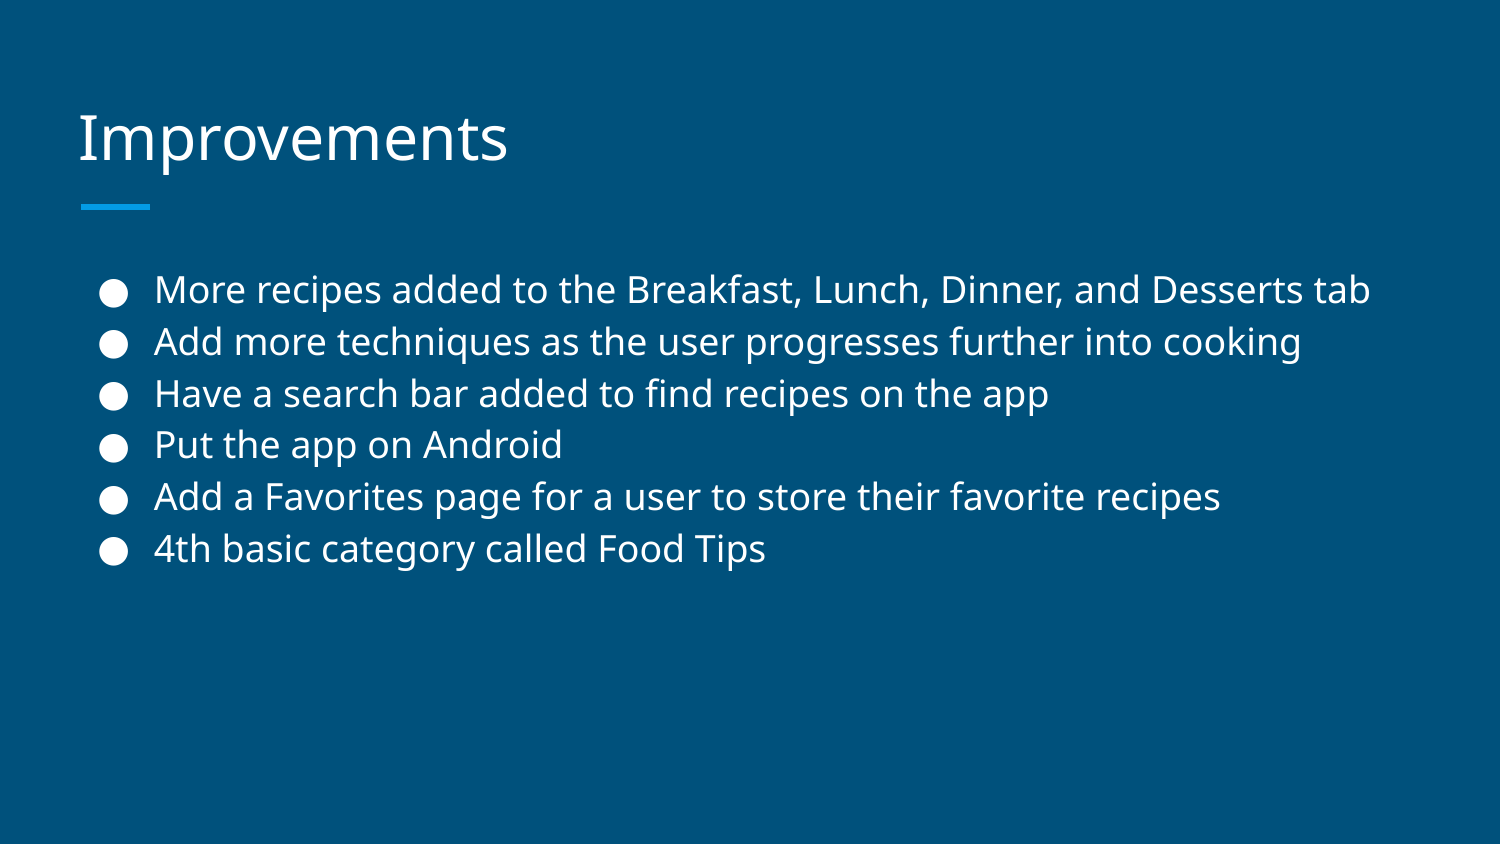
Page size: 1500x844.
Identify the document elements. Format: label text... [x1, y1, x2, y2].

title Improvements [63, 75, 1437, 188]
list More recipes added to the Breakfast, Lunch, Dinner, and Desserts tab Add more techniques as the user progresses further into cooking Have a search bar added to find recipes on the app Put the app on Android Add a Favorites page for a user to store their favorite recipes 4th basic category called Food Tips [63, 244, 1437, 750]
